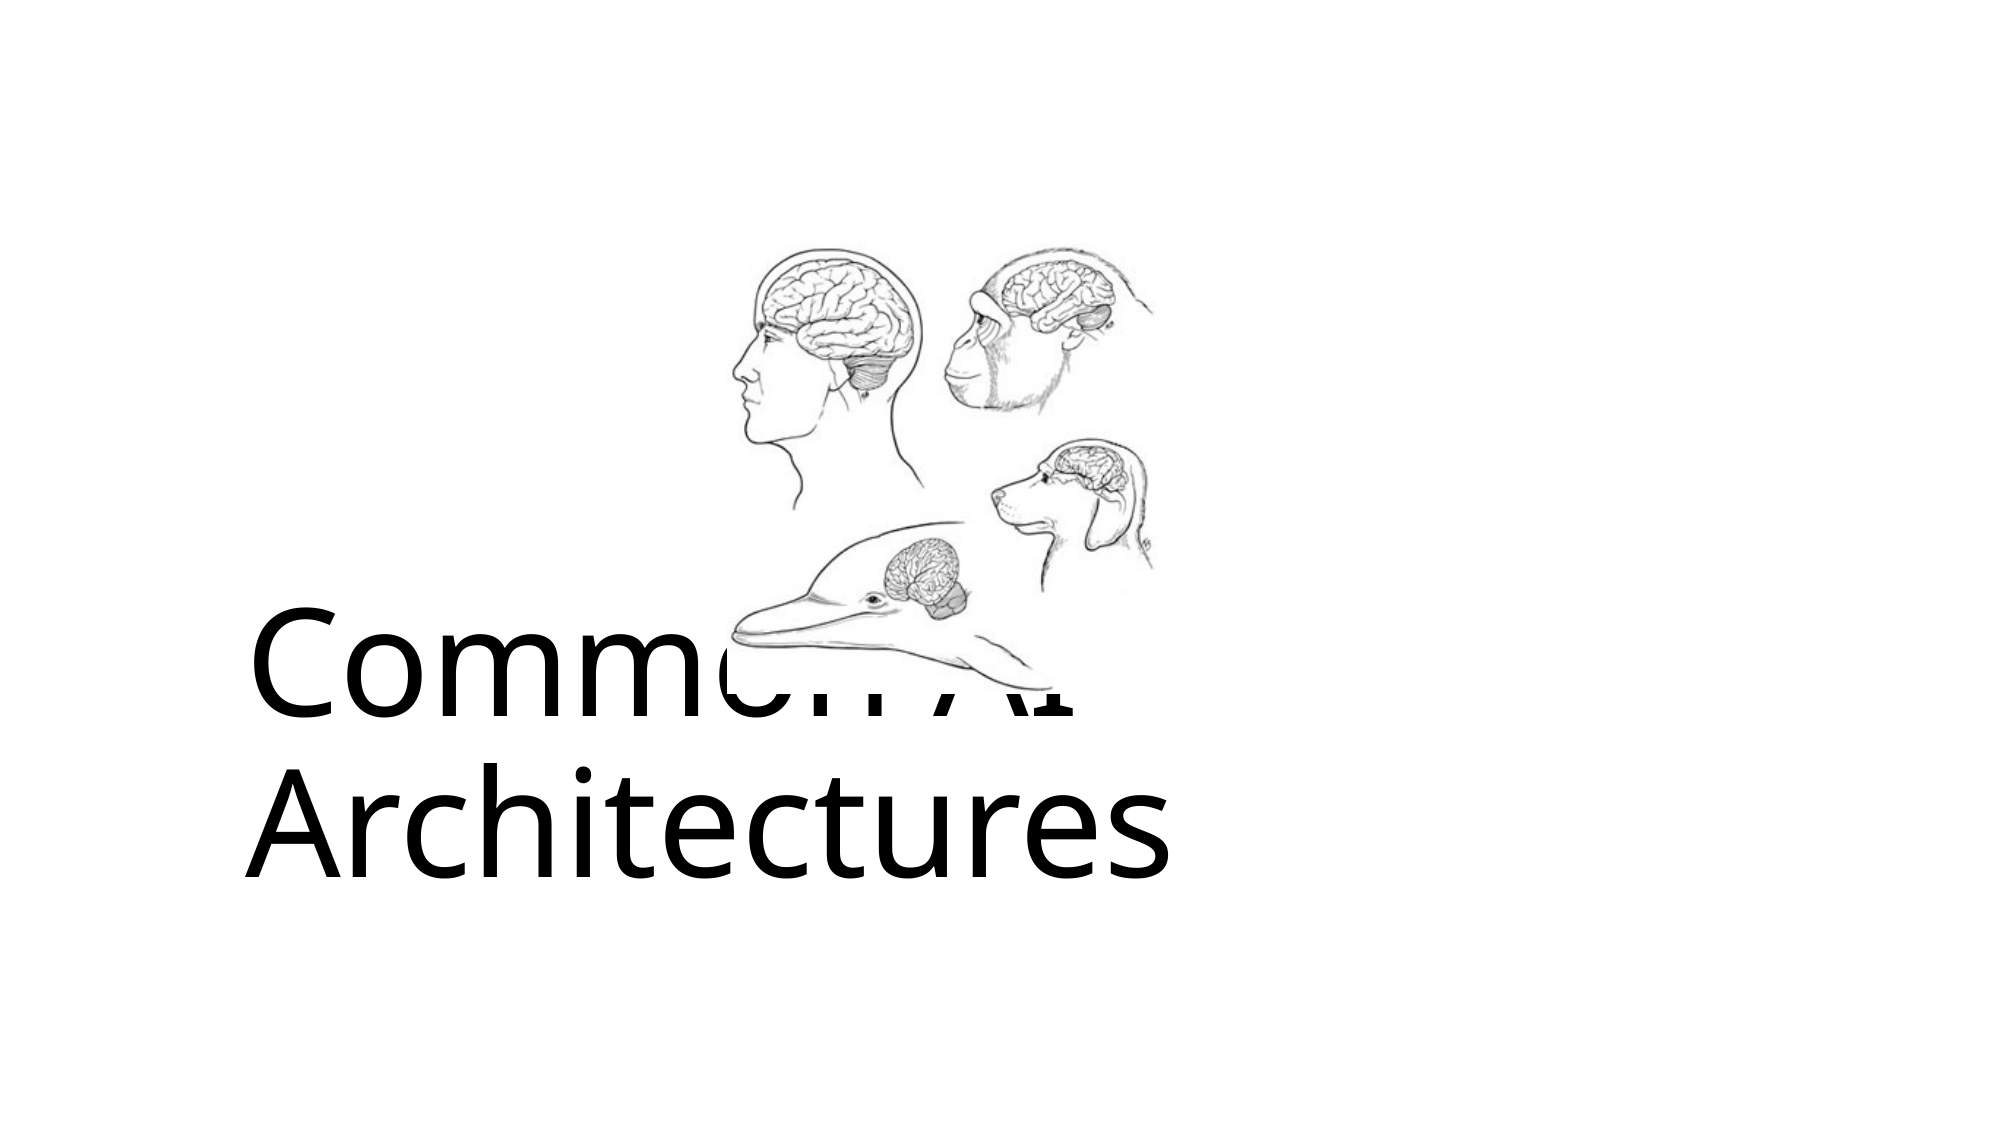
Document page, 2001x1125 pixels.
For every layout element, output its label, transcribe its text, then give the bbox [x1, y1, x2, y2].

title Common AI Architectures [230, 333, 1954, 918]
picture [727, 243, 1157, 694]
